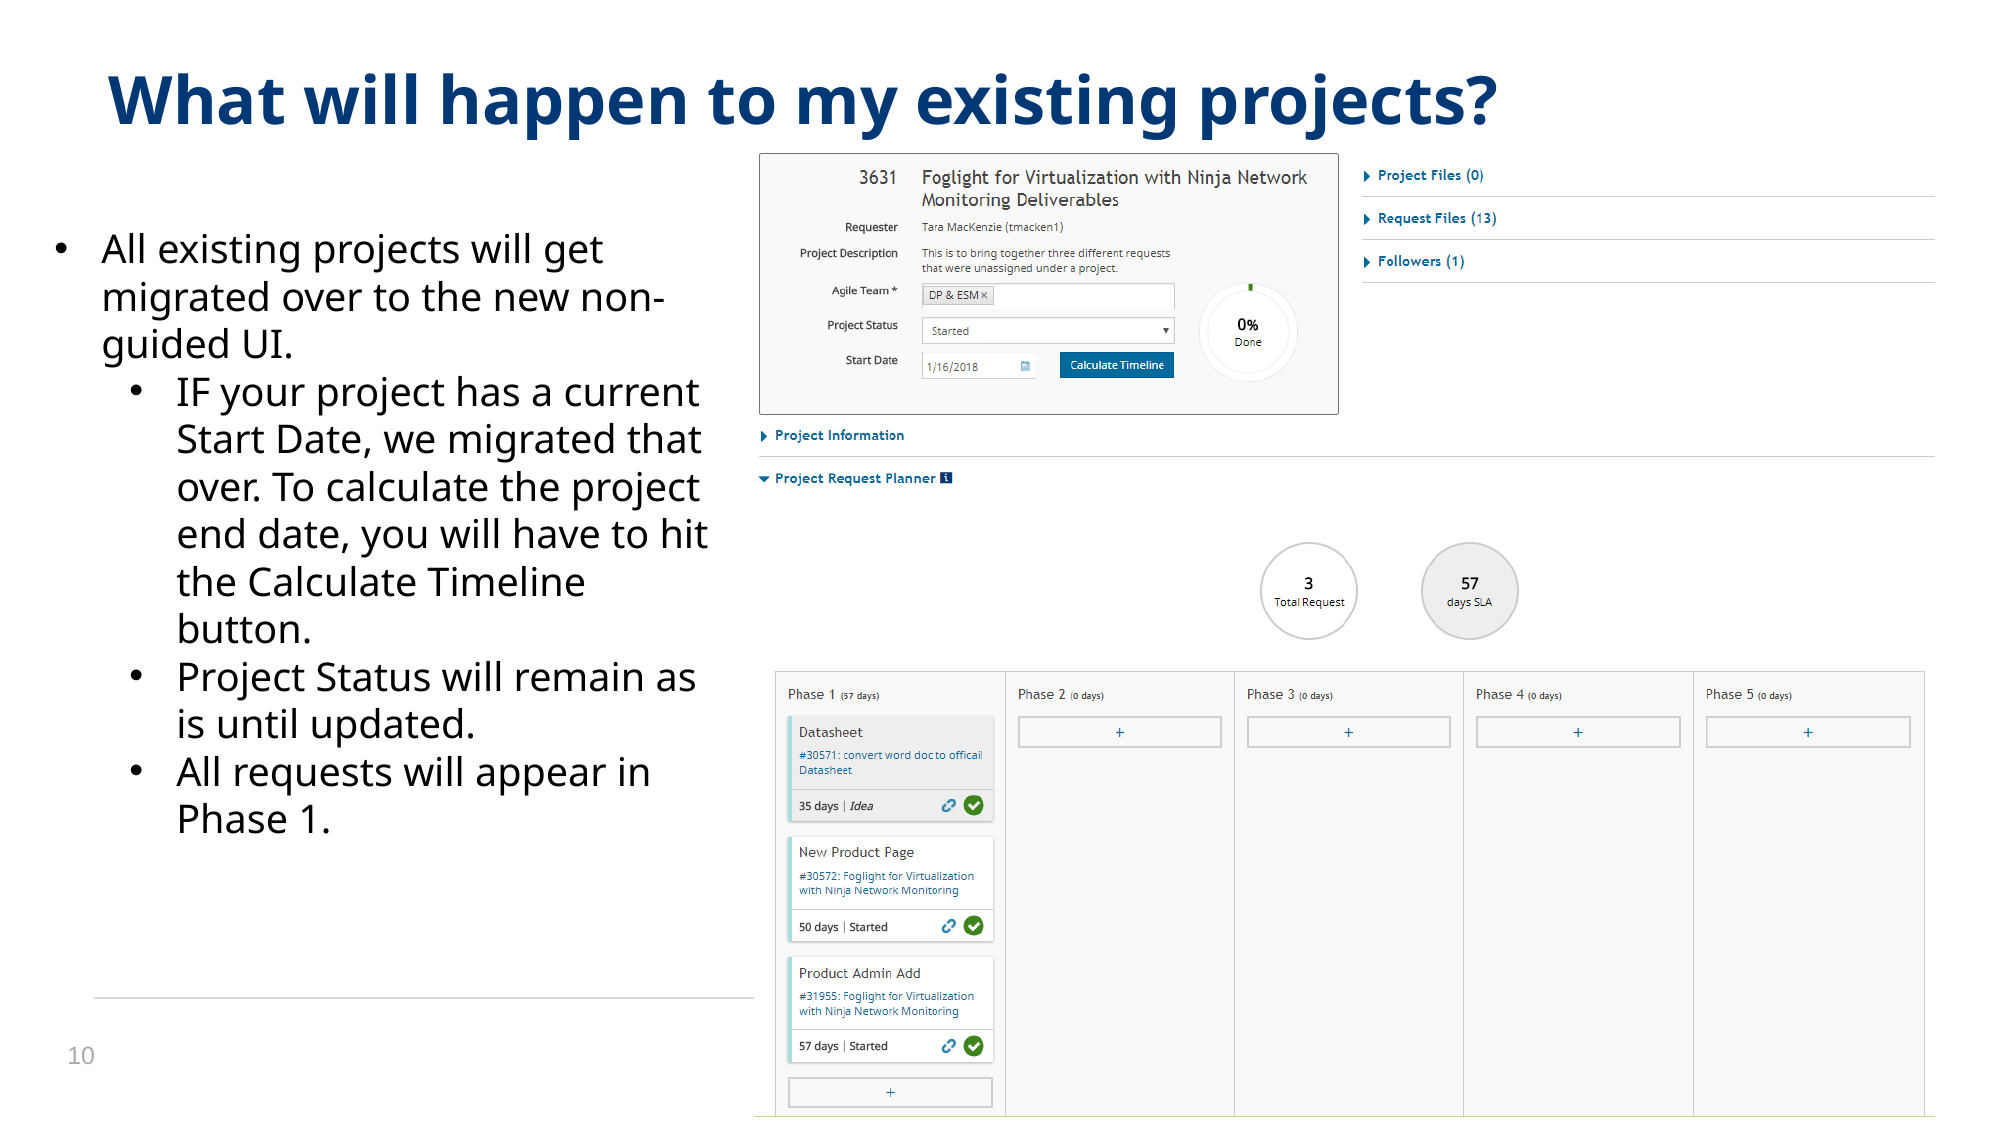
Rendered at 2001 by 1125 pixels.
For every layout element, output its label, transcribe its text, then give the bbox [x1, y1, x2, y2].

picture [754, 152, 1935, 1117]
text_box All existing projects will get migrated over to the new non-guided UI. IF your project has a current Start Date, we migrated that over. To calculate the project end date, you will have to hit the Calculate Timeline button. Project Status will remain as is until updated. All requests will appear in Phase 1. [39, 216, 733, 849]
list What will happen to my existing projects? [93, 59, 1894, 183]
